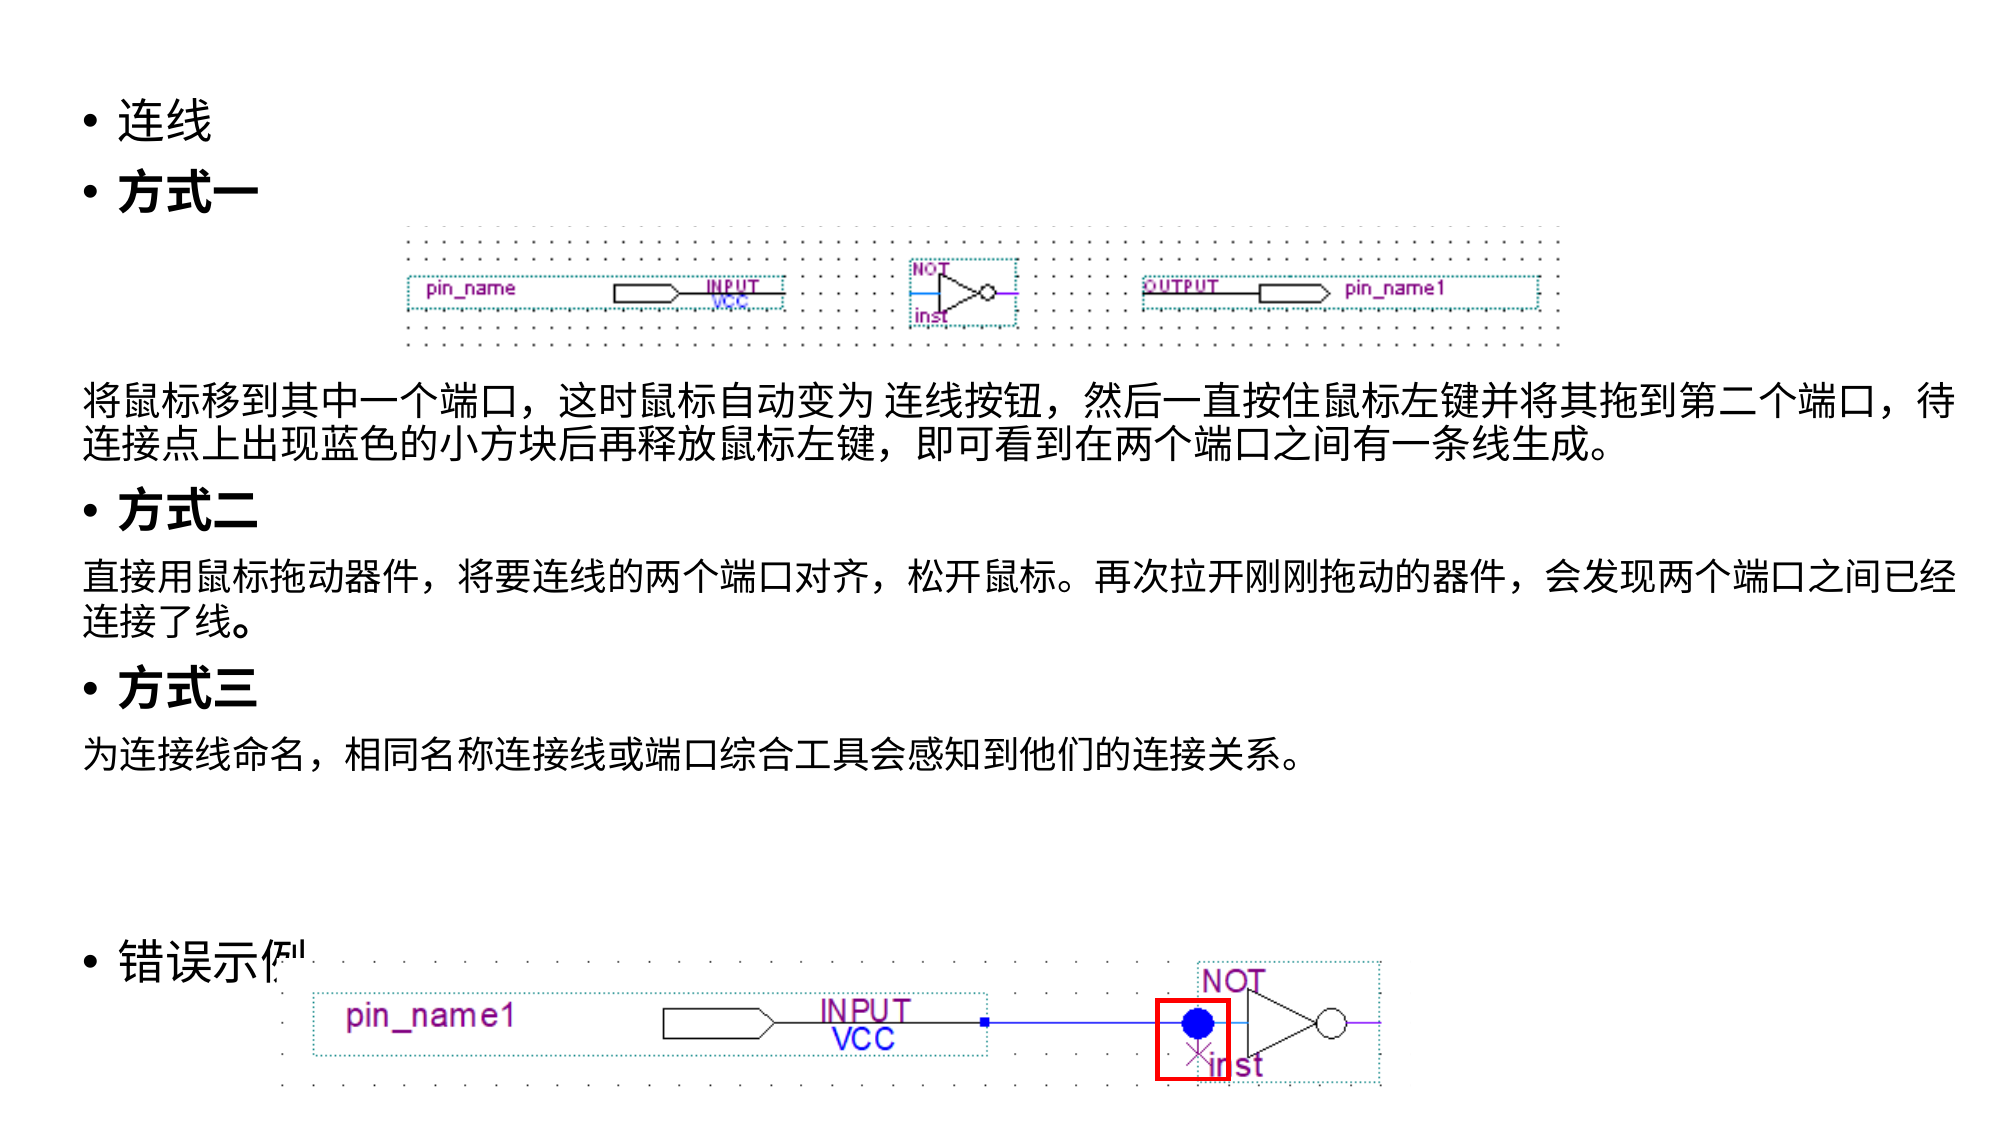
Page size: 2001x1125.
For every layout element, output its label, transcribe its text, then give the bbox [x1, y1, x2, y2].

picture [276, 957, 1411, 1112]
picture [397, 225, 1567, 356]
list 连线 方式一 将鼠标移到其中一个端口，这时鼠标自动变为 连线按钮，然后一直按住鼠标左键并将其拖到第二个端口，待连接点上出现蓝色的小方块后再释放鼠标左键，即可看到在两个端口之间有一条线生成。 方式二 直接用鼠标拖动器件，将要连线的两个端口对齐，松开鼠标。再次拉开刚刚拖动的器件，会发现两个端口之间已经连接了线。 方式三 为连接线命名，相同名称连接线或端口综合工具会感知到他们的连接关系。 错误示例 [67, 90, 1988, 1001]
